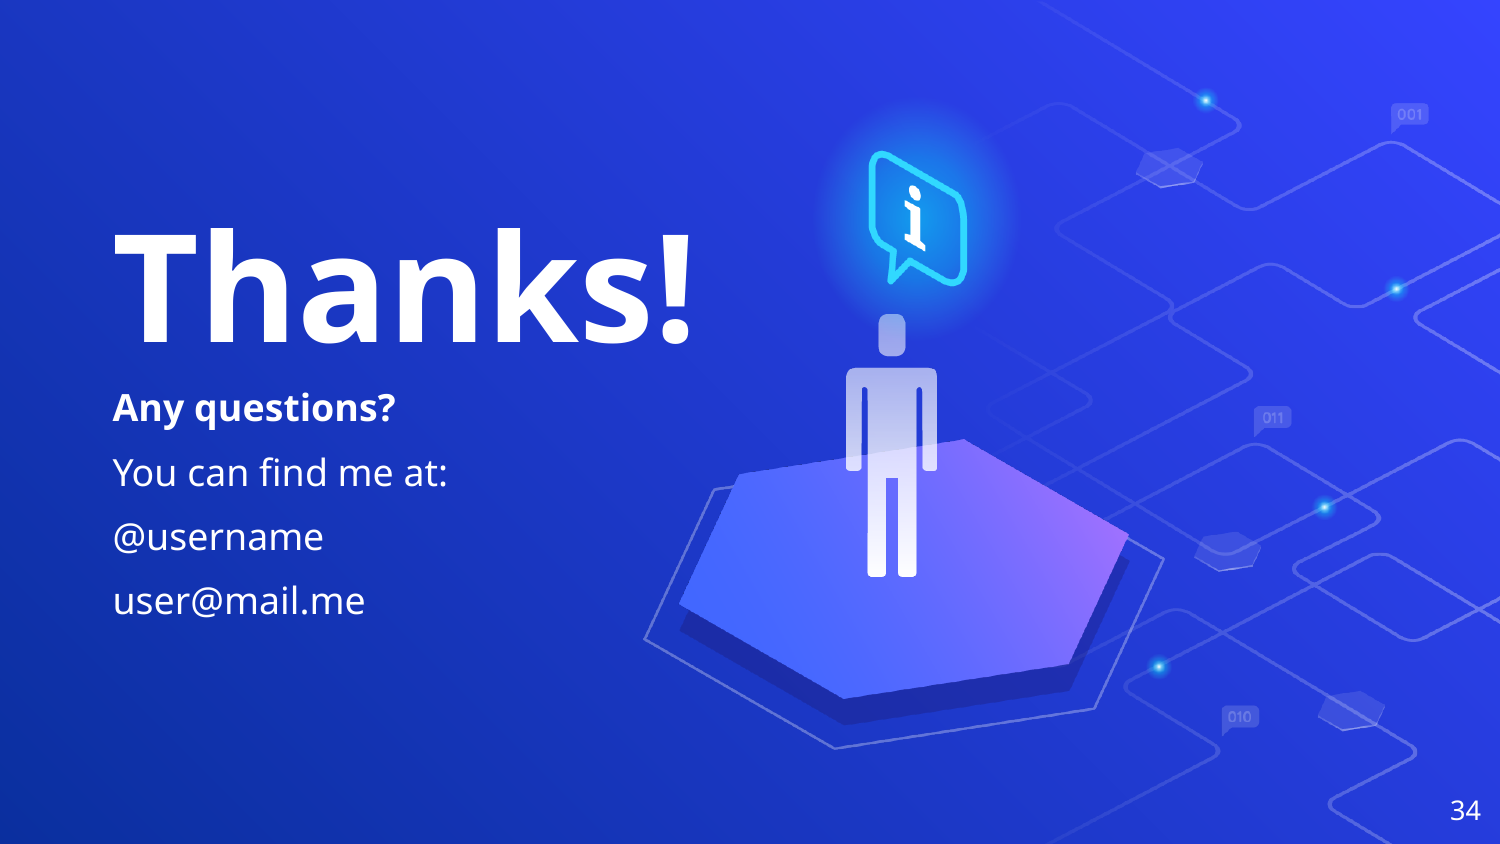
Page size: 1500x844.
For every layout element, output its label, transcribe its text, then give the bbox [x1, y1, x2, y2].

slide_number ‹#› [1391, 779, 1482, 844]
picture [0, 0, 1500, 844]
title Thanks! [112, 220, 706, 373]
subtitle Any questions? You can find me at: @username user@mail.me [112, 377, 706, 624]
